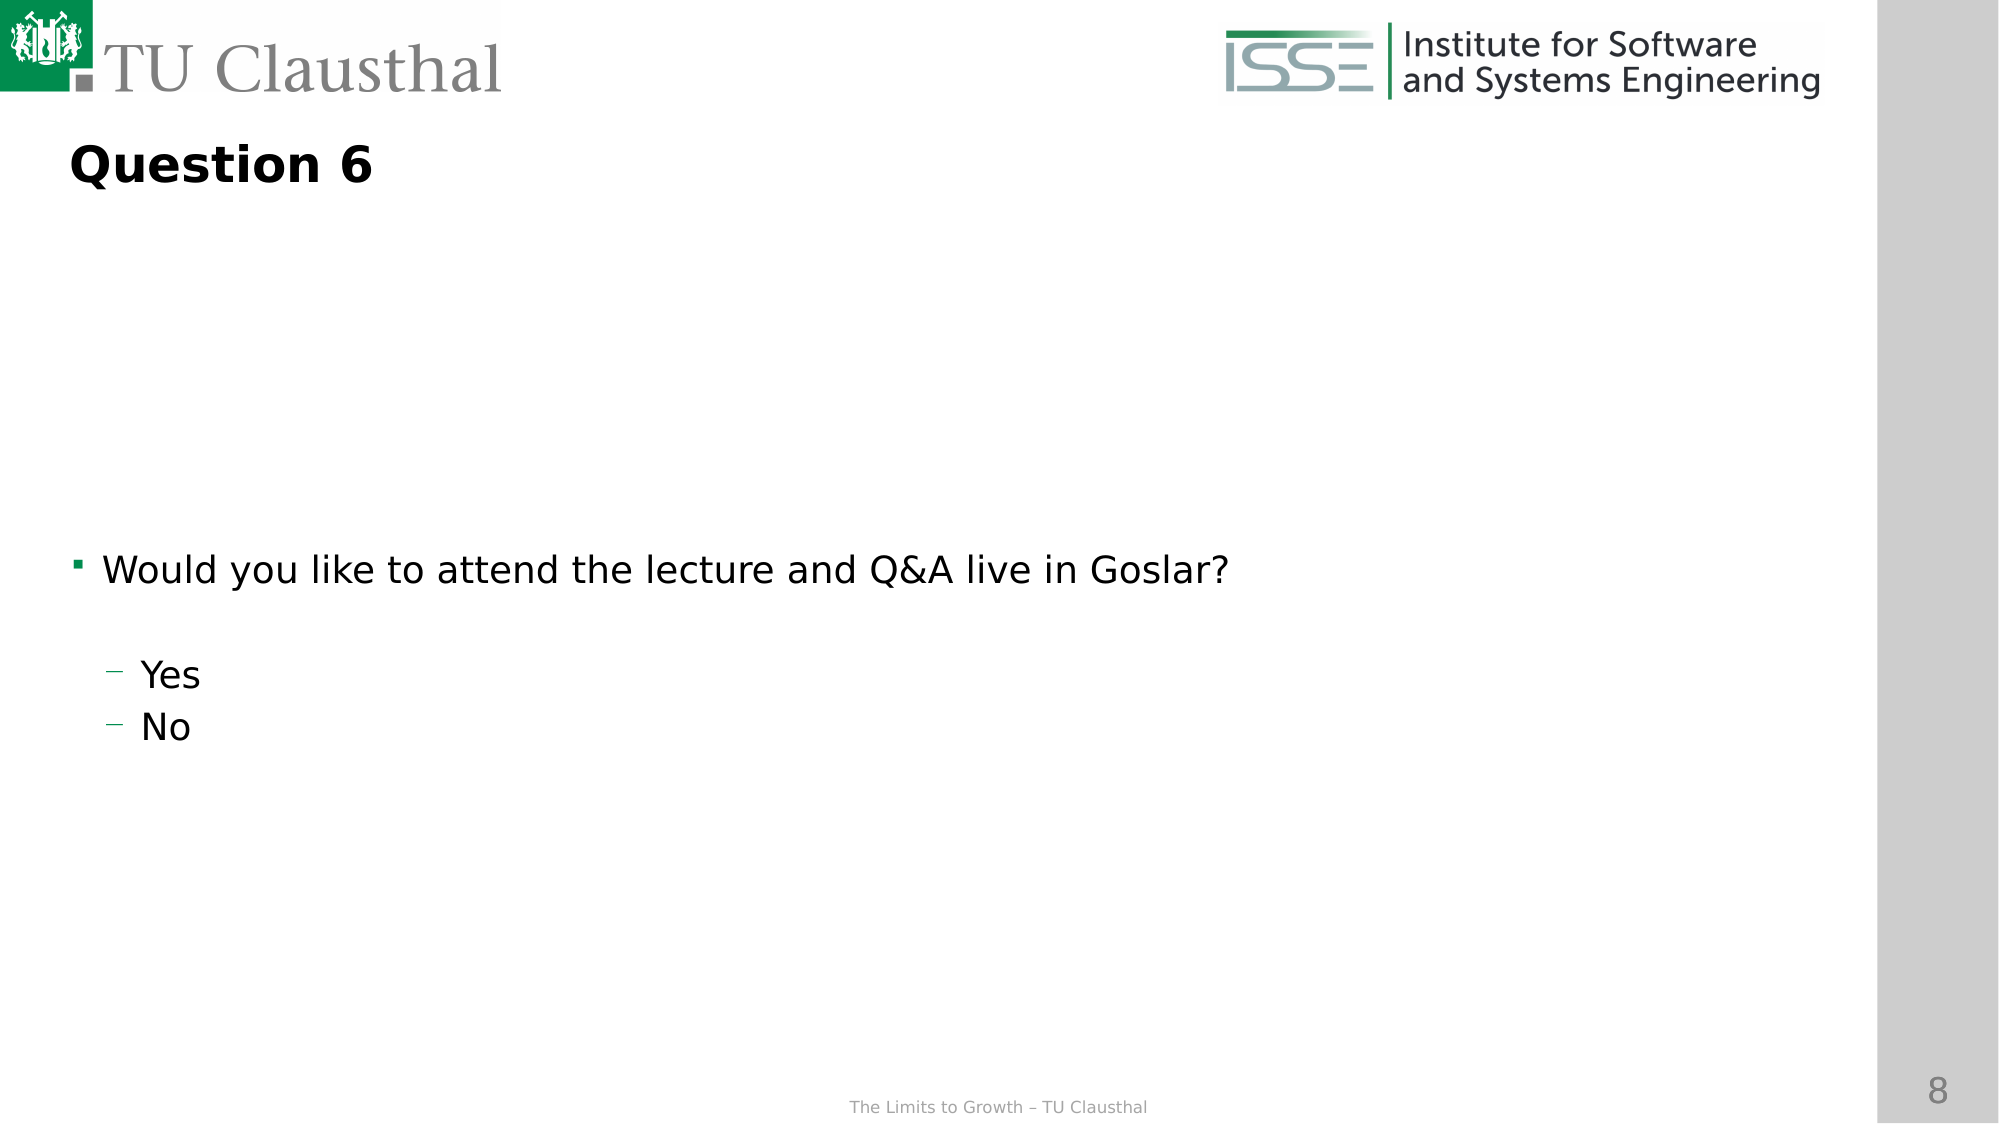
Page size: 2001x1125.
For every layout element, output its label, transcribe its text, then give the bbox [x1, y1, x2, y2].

picture [0, 0, 501, 92]
picture [1218, 22, 1825, 106]
text_box Would you like to attend the lecture and Q&A live in Goslar? Yes No [55, 208, 1818, 1034]
text_box Question 6 [55, 125, 1818, 207]
